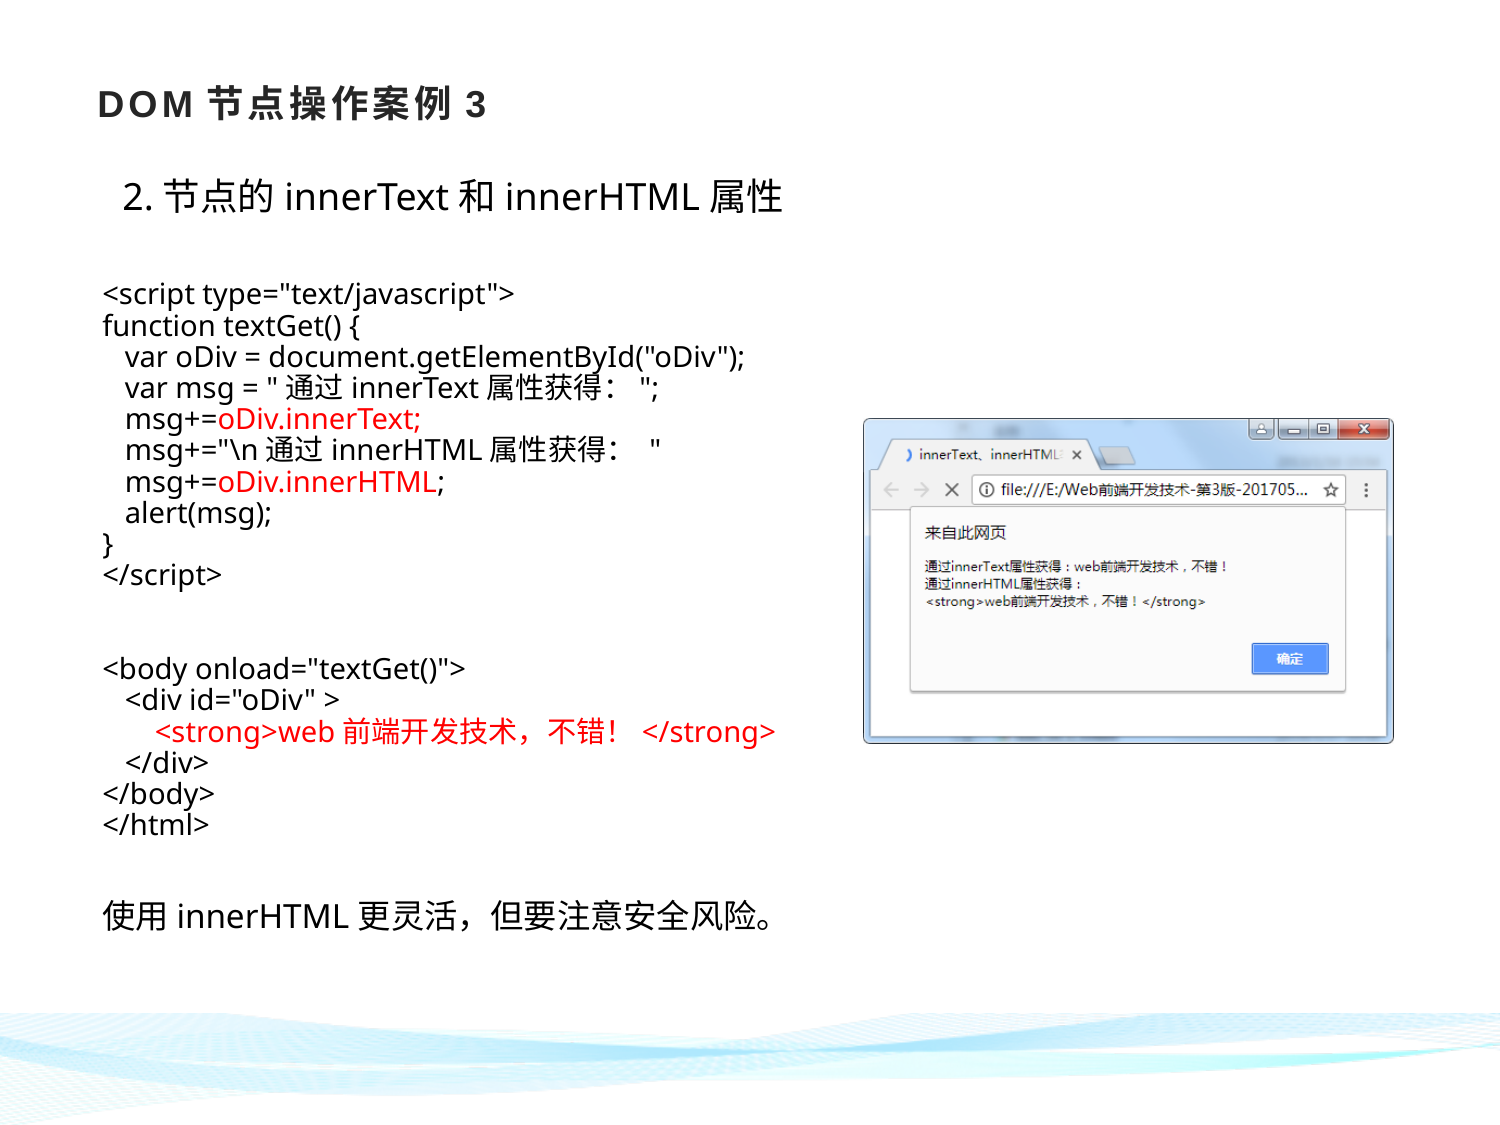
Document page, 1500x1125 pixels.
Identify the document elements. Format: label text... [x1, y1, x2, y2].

title DOM节点操作案例3 [82, 72, 1418, 146]
picture [0, 1013, 1500, 1125]
text_box 2.节点的innerText和innerHTML属性 [107, 166, 1080, 226]
text_box <script type="text/javascript"> function textGet() { var oDiv = document.getElementById("oDiv"); var msg = "通过innerText属性获得："; msg+=oDiv.innerText; msg+="\n通过innerHTML属性获得： " msg+=oDiv.innerHTML; alert(msg); } </script> <body onload="textGet()"> <div id="oDiv" > <strong>web前端开发技术，不错！</strong> </div> </body> </html> 使用innerHTML更灵活，但要注意安全风险。 [87, 271, 975, 943]
picture [862, 418, 1394, 744]
